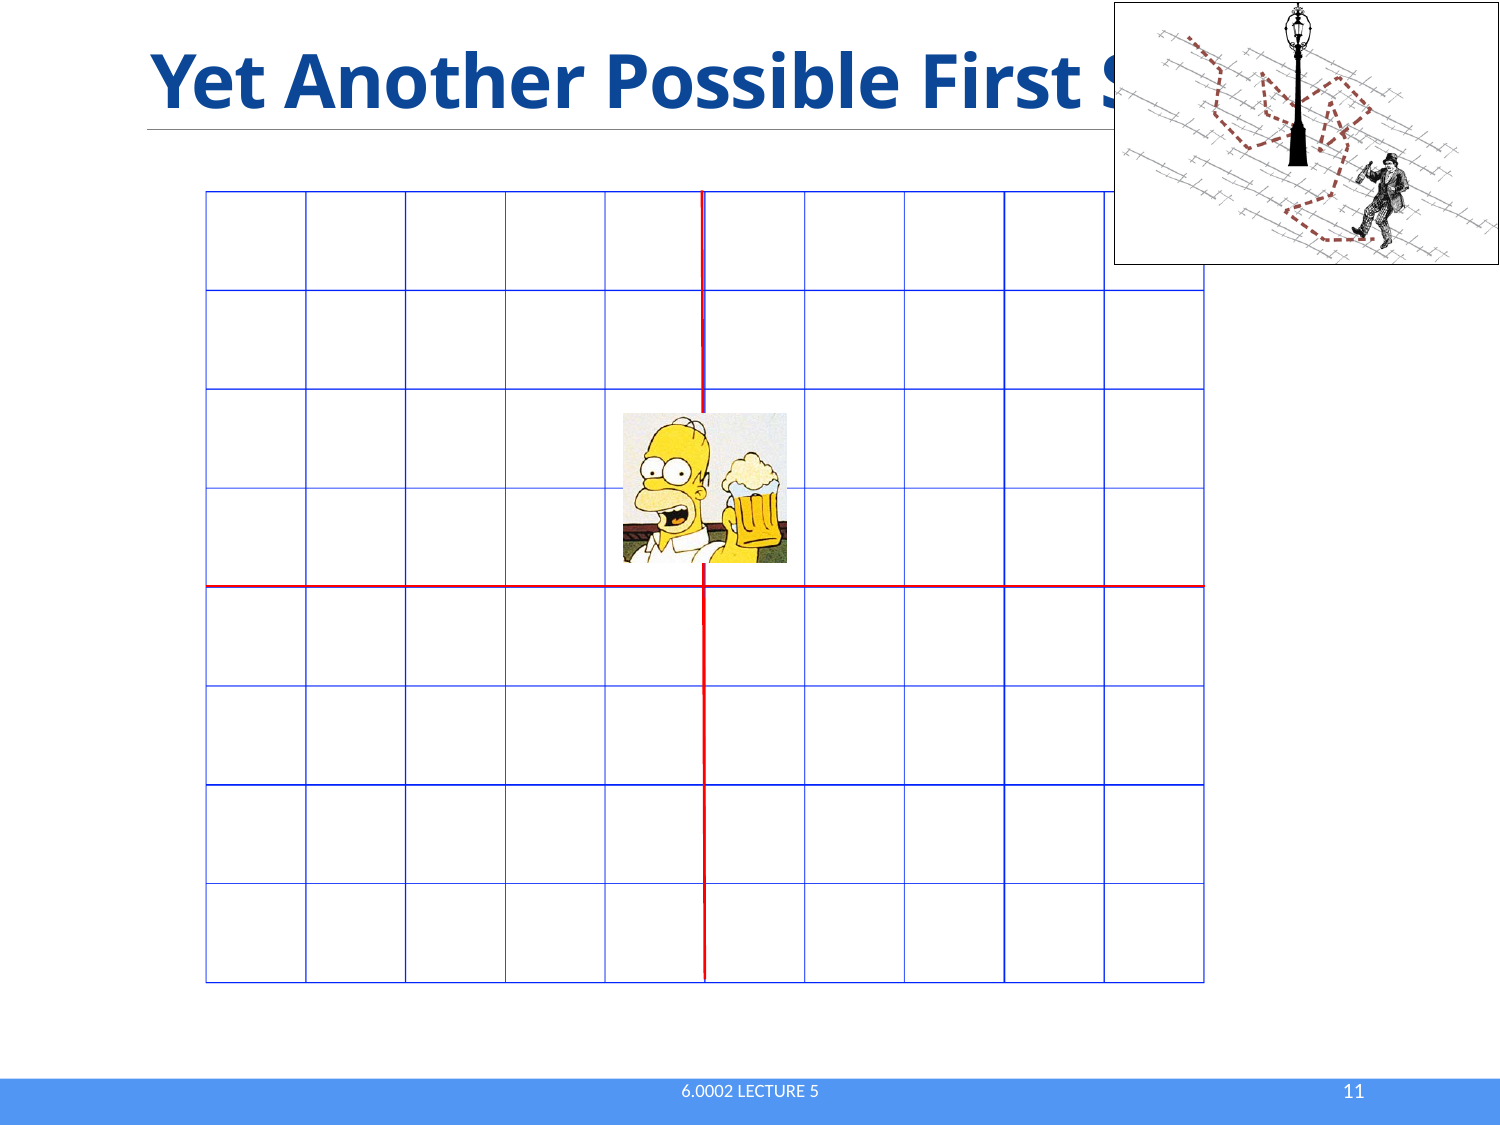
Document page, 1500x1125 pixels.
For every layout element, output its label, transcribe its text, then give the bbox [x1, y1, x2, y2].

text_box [701, 594, 706, 980]
picture [148, 1, 1499, 1125]
title Yet Another Possible First Step [135, 18, 1111, 132]
slide_number 11 [1218, 1059, 1380, 1120]
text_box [701, 573, 706, 582]
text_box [701, 189, 706, 409]
